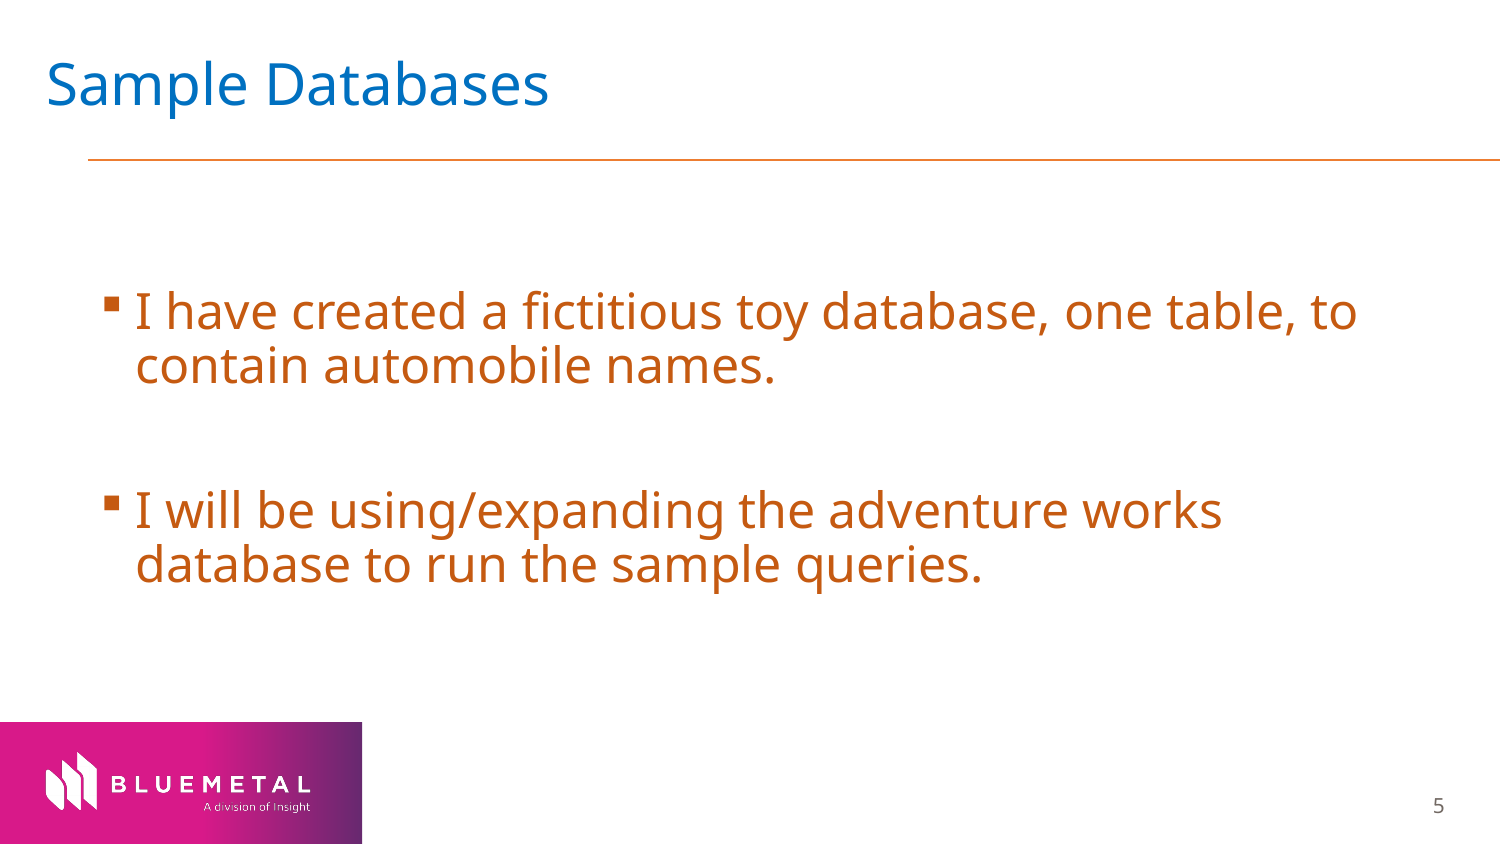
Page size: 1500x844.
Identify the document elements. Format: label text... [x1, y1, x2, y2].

list I have created a fictitious toy database, one table, to contain automobile names. I will be using/expanding the adventure works database to run the sample queries. [29, 156, 1459, 439]
title Sample Databases [31, 30, 1461, 143]
